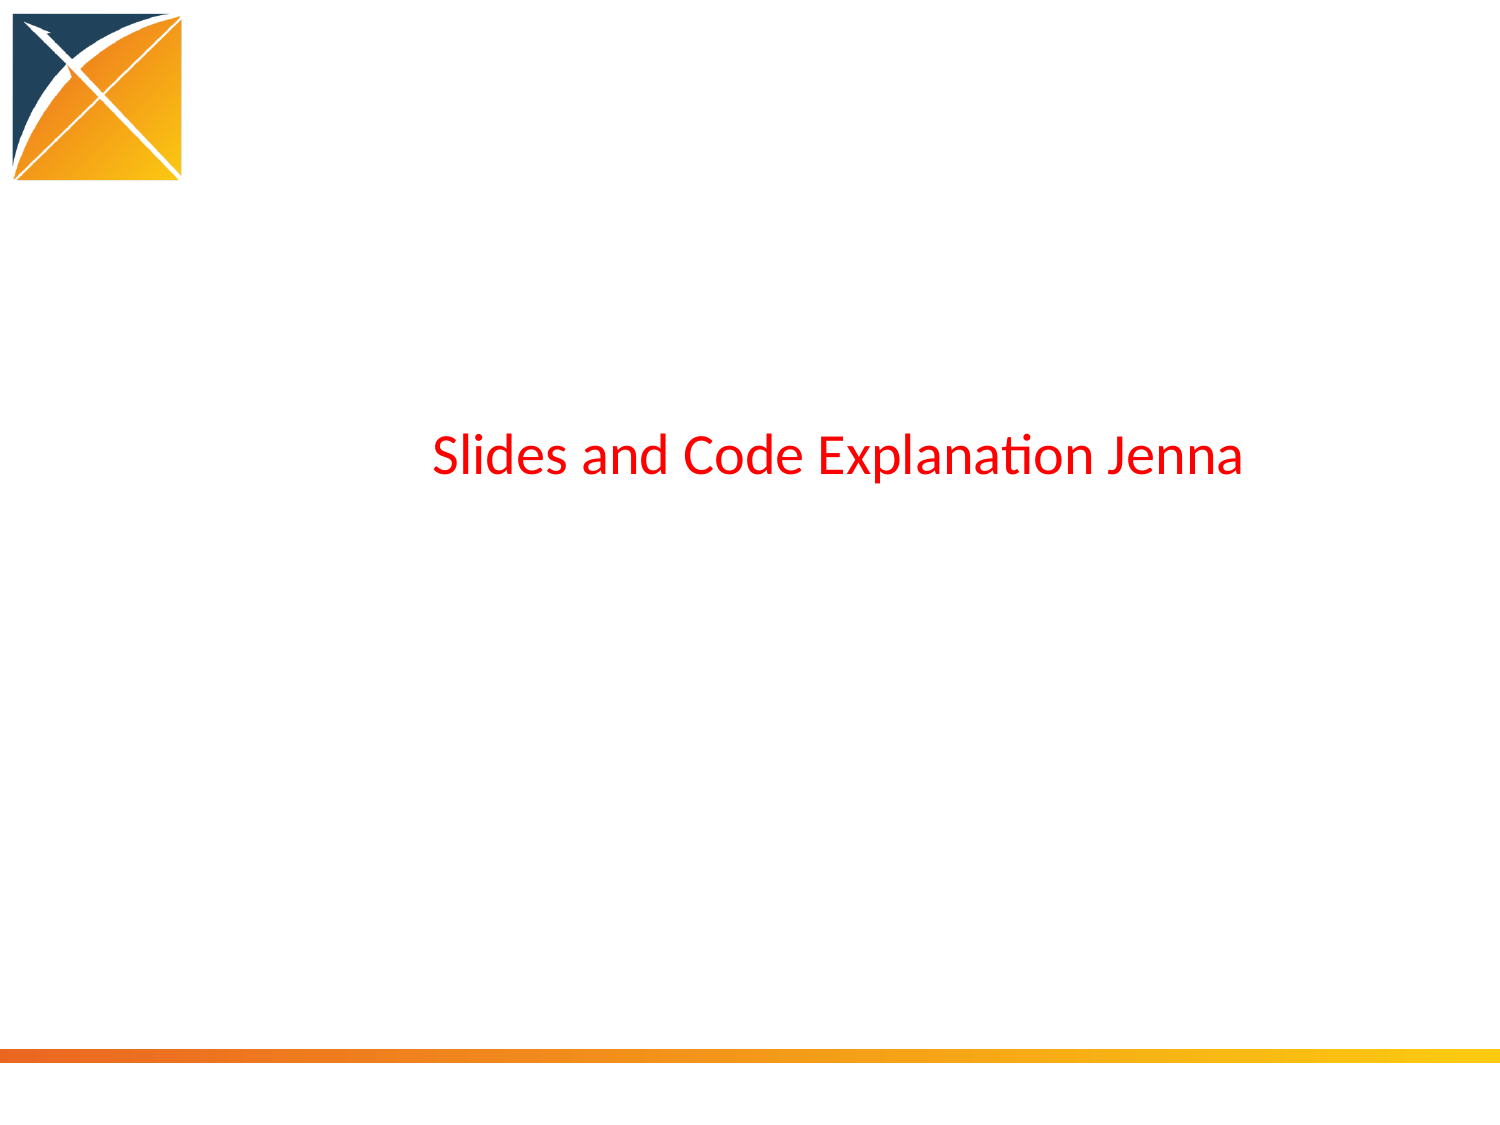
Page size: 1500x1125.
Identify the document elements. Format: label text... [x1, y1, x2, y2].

picture [0, 0, 206, 200]
text_box Slides and Code Explanation Jenna [289, 408, 1388, 494]
